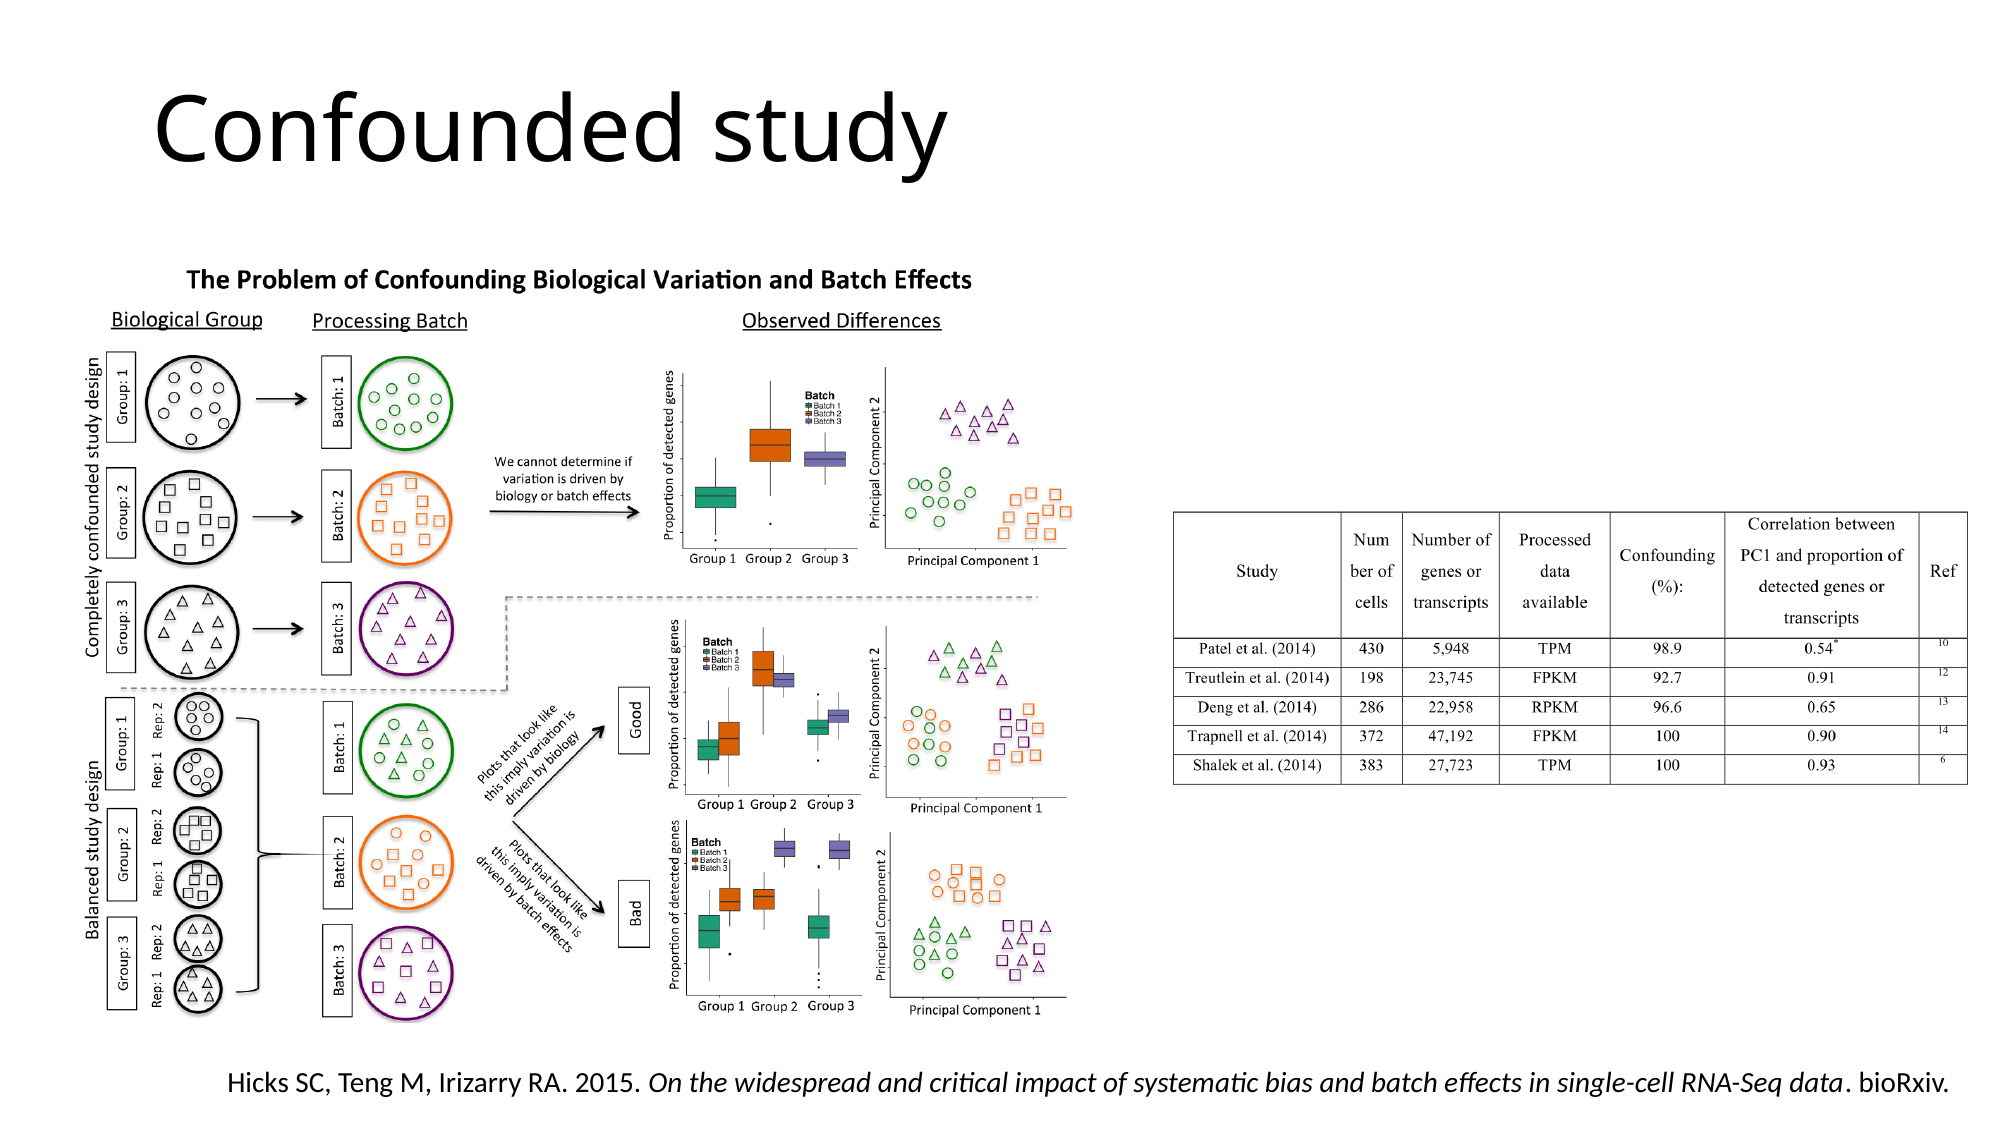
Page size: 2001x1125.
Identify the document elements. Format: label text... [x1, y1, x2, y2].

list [63, 256, 1107, 1039]
text_box Hicks SC, Teng M, Irizarry RA. 2015. On the widespread and critical impact of systematic bias and batch effects in single-cell RNA-Seq data. bioRxiv. [137, 1055, 1965, 1106]
title Confounded study [137, 23, 1863, 241]
picture [1161, 504, 1973, 791]
